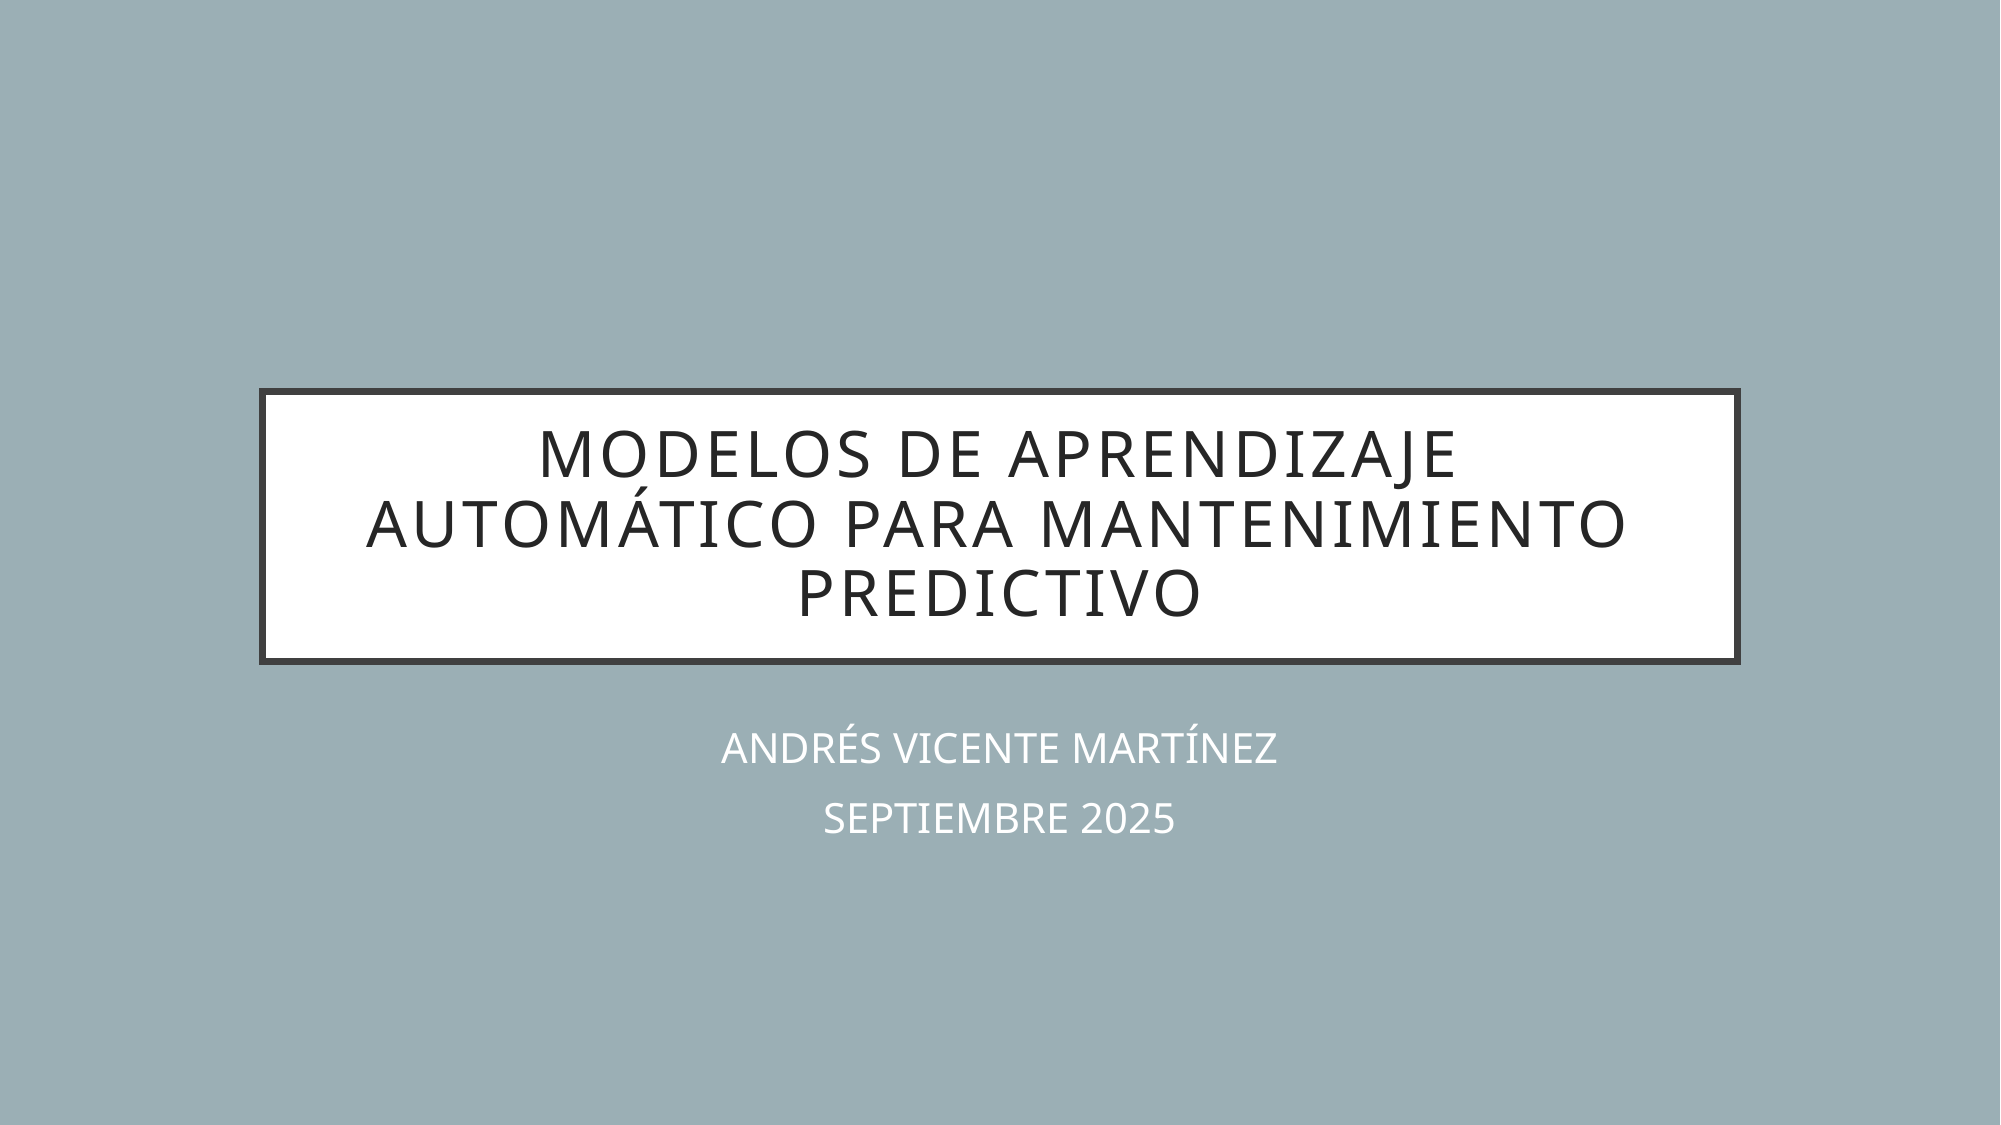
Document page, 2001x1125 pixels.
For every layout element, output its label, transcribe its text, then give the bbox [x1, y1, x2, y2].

title Modelos de Aprendizaje Automático para Mantenimiento Predictivo [259, 388, 1741, 665]
subtitle ANDRÉS VICENTE MARTÍNEZ SEPTIEMBRE 2025 [442, 713, 1558, 918]
